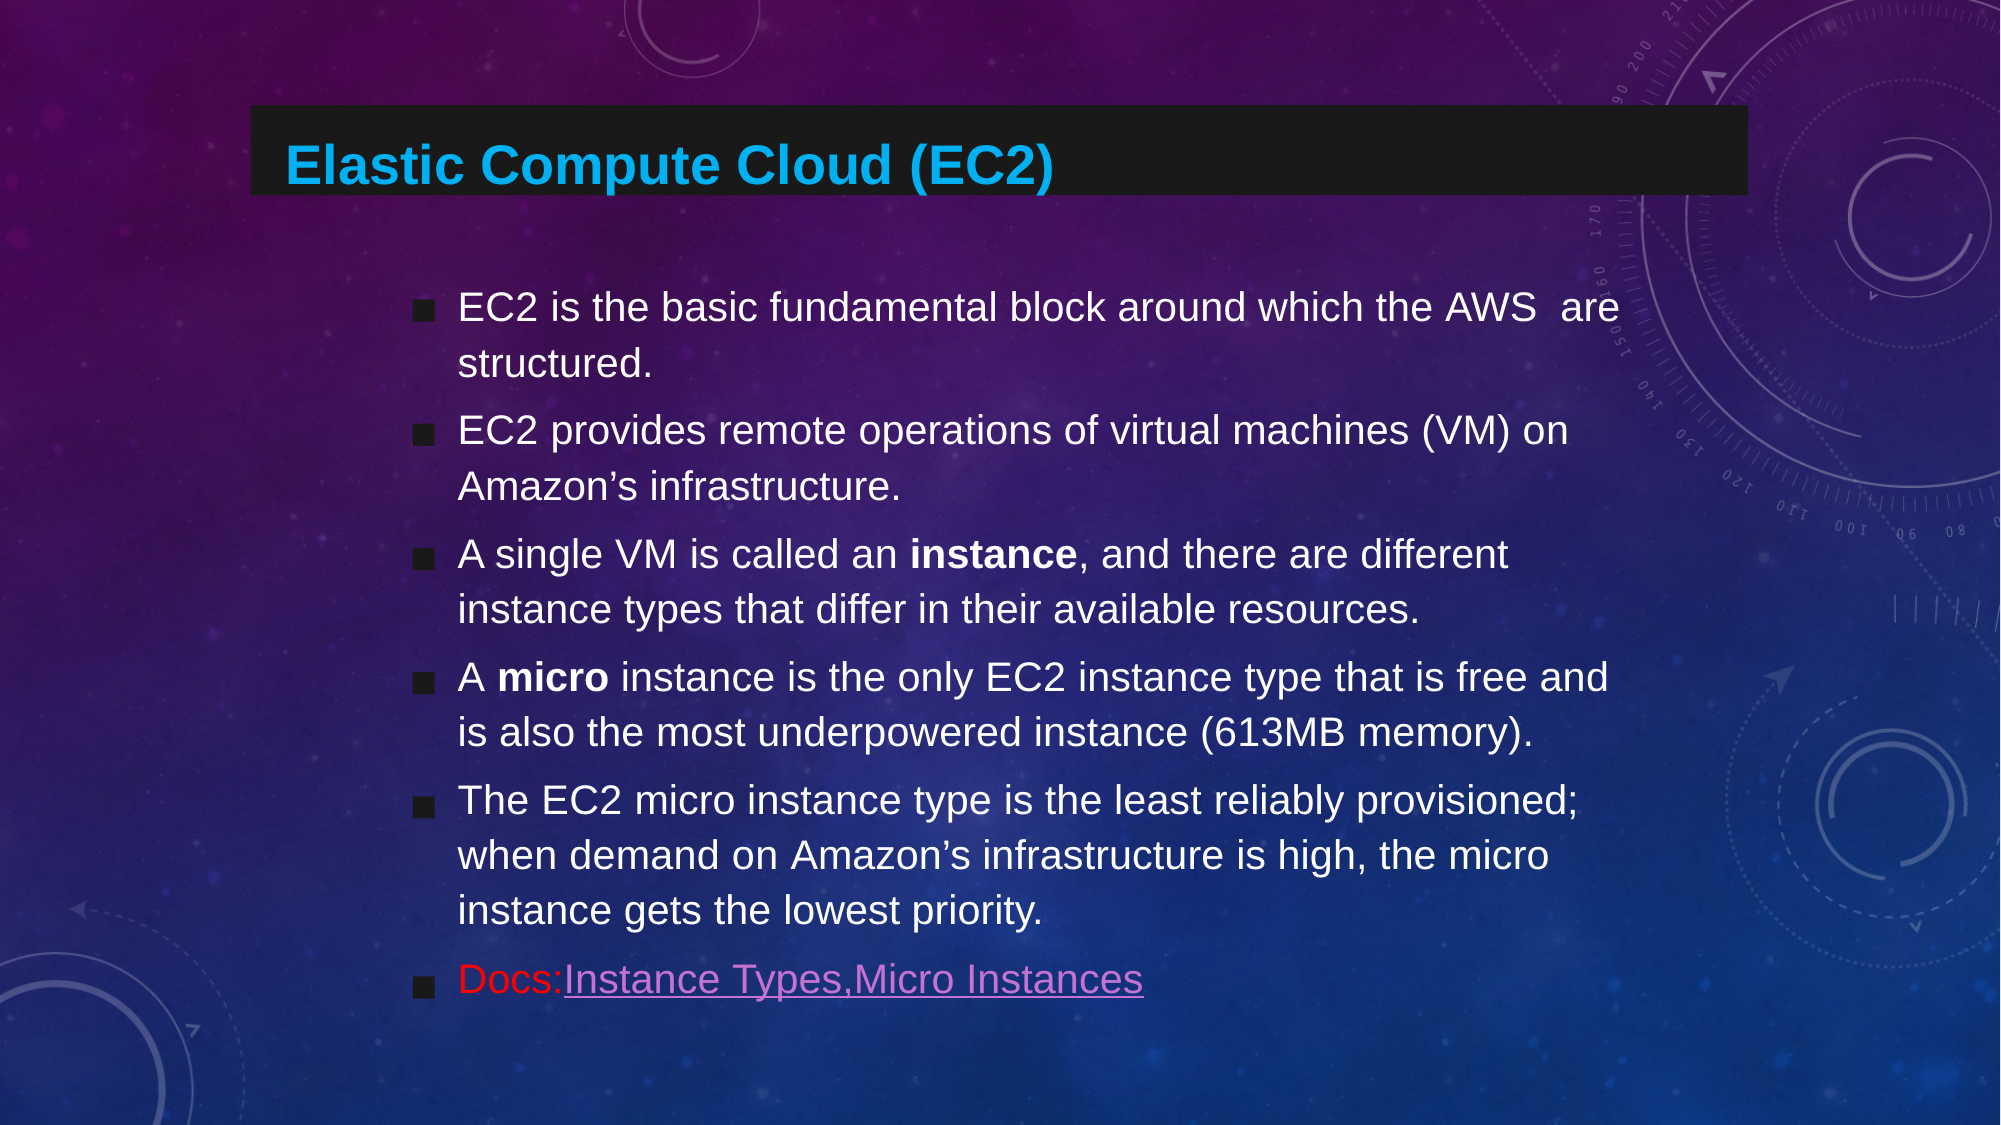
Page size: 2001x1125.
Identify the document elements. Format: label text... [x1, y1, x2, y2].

text_box Elastic Compute Cloud (EC2) [250, 105, 1749, 196]
picture [0, 0, 2001, 1125]
text_box [412, 672, 435, 695]
text_box [412, 547, 435, 571]
text_box [412, 976, 435, 999]
text_box [412, 299, 435, 322]
text_box [412, 796, 435, 819]
text_box EC2 is the basic fundamental block around which the AWS are structured. EC2 provides remote operations of virtual machines (VM) on Amazon’s infrastructure. A single VM is called an instance, and there are different instance types that differ in their available resources. A micro instance is the only EC2 instance type that is free and is also the most underpowered instance (613MB memory). The EC2 micro instance type is the least reliably provisioned; when demand on Amazon’s infrastructure is high, the micro instance gets the lowest priority. Docs:Instance Types,Micro Instances [453, 270, 1636, 1002]
text_box [412, 423, 435, 446]
